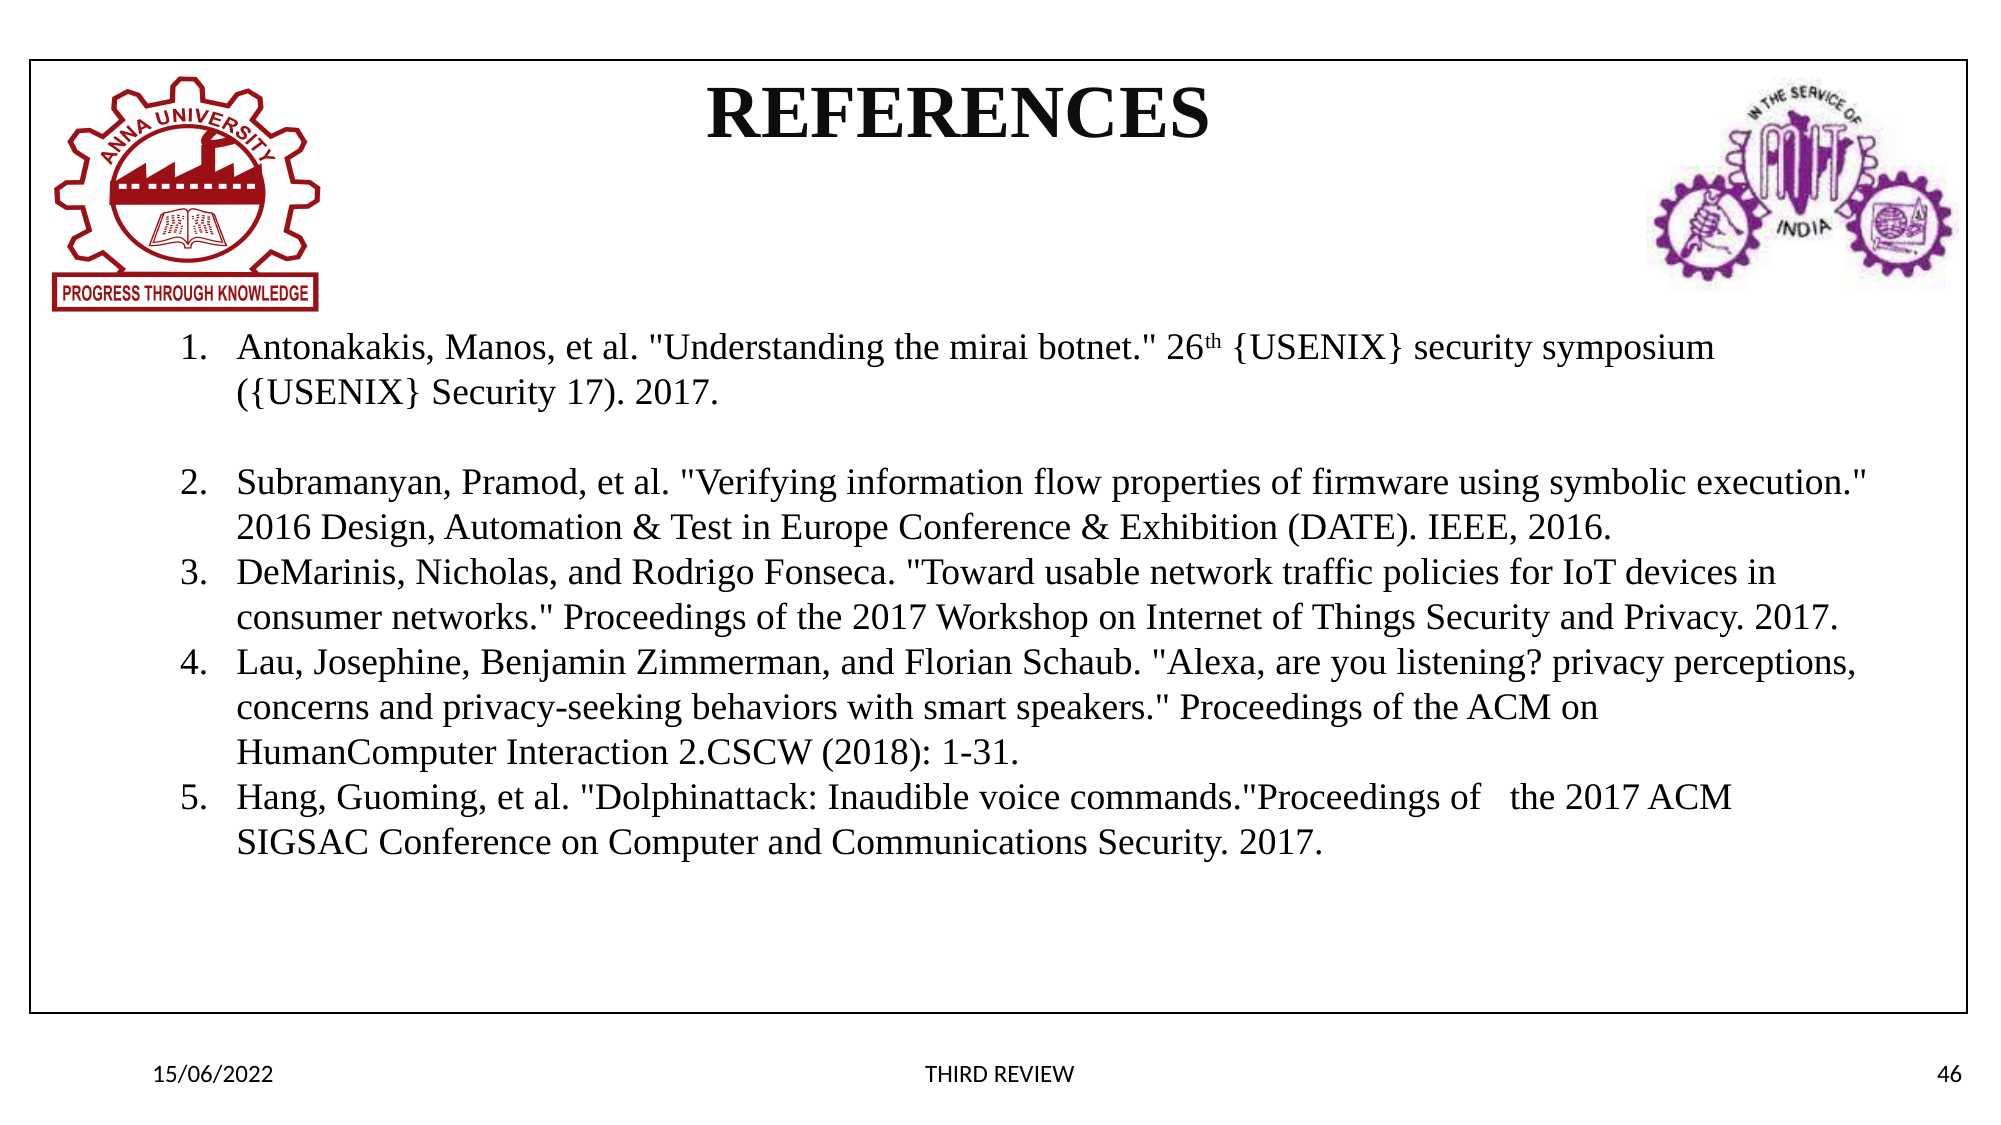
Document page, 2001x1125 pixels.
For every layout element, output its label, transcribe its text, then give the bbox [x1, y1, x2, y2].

text_box Antonakakis, Manos, et al. "Understanding the mirai botnet." 26th {USENIX} security symposium ({USENIX} Security 17). 2017. Subramanyan, Pramod, et al. "Verifying information flow properties of firmware using symbolic execution." 2016 Design, Automation & Test in Europe Conference & Exhibition (DATE). IEEE, 2016. DeMarinis, Nicholas, and Rodrigo Fonseca. "Toward usable network traffic policies for IoT devices in consumer networks." Proceedings of the 2017 Workshop on Internet of Things Security and Privacy. 2017. Lau, Josephine, Benjamin Zimmerman, and Florian Schaub. "Alexa, are you listening? privacy perceptions, concerns and privacy-seeking behaviors with smart speakers." Proceedings of the ACM on HumanComputer Interaction 2.CSCW (2018): 1-31. Hang, Guoming, et al. "Dolphinattack: Inaudible voice commands."Proceedings of the 2017 ACM SIGSAC Conference on Computer and Communications Security. 2017. [165, 314, 1885, 870]
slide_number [137, 1042, 588, 1103]
picture [1646, 65, 1959, 313]
title REFERENCES [230, 4, 1688, 222]
footer THIRD REVIEW [662, 1042, 1338, 1103]
slide_number 46 [1527, 1042, 1978, 1102]
picture [50, 75, 322, 313]
